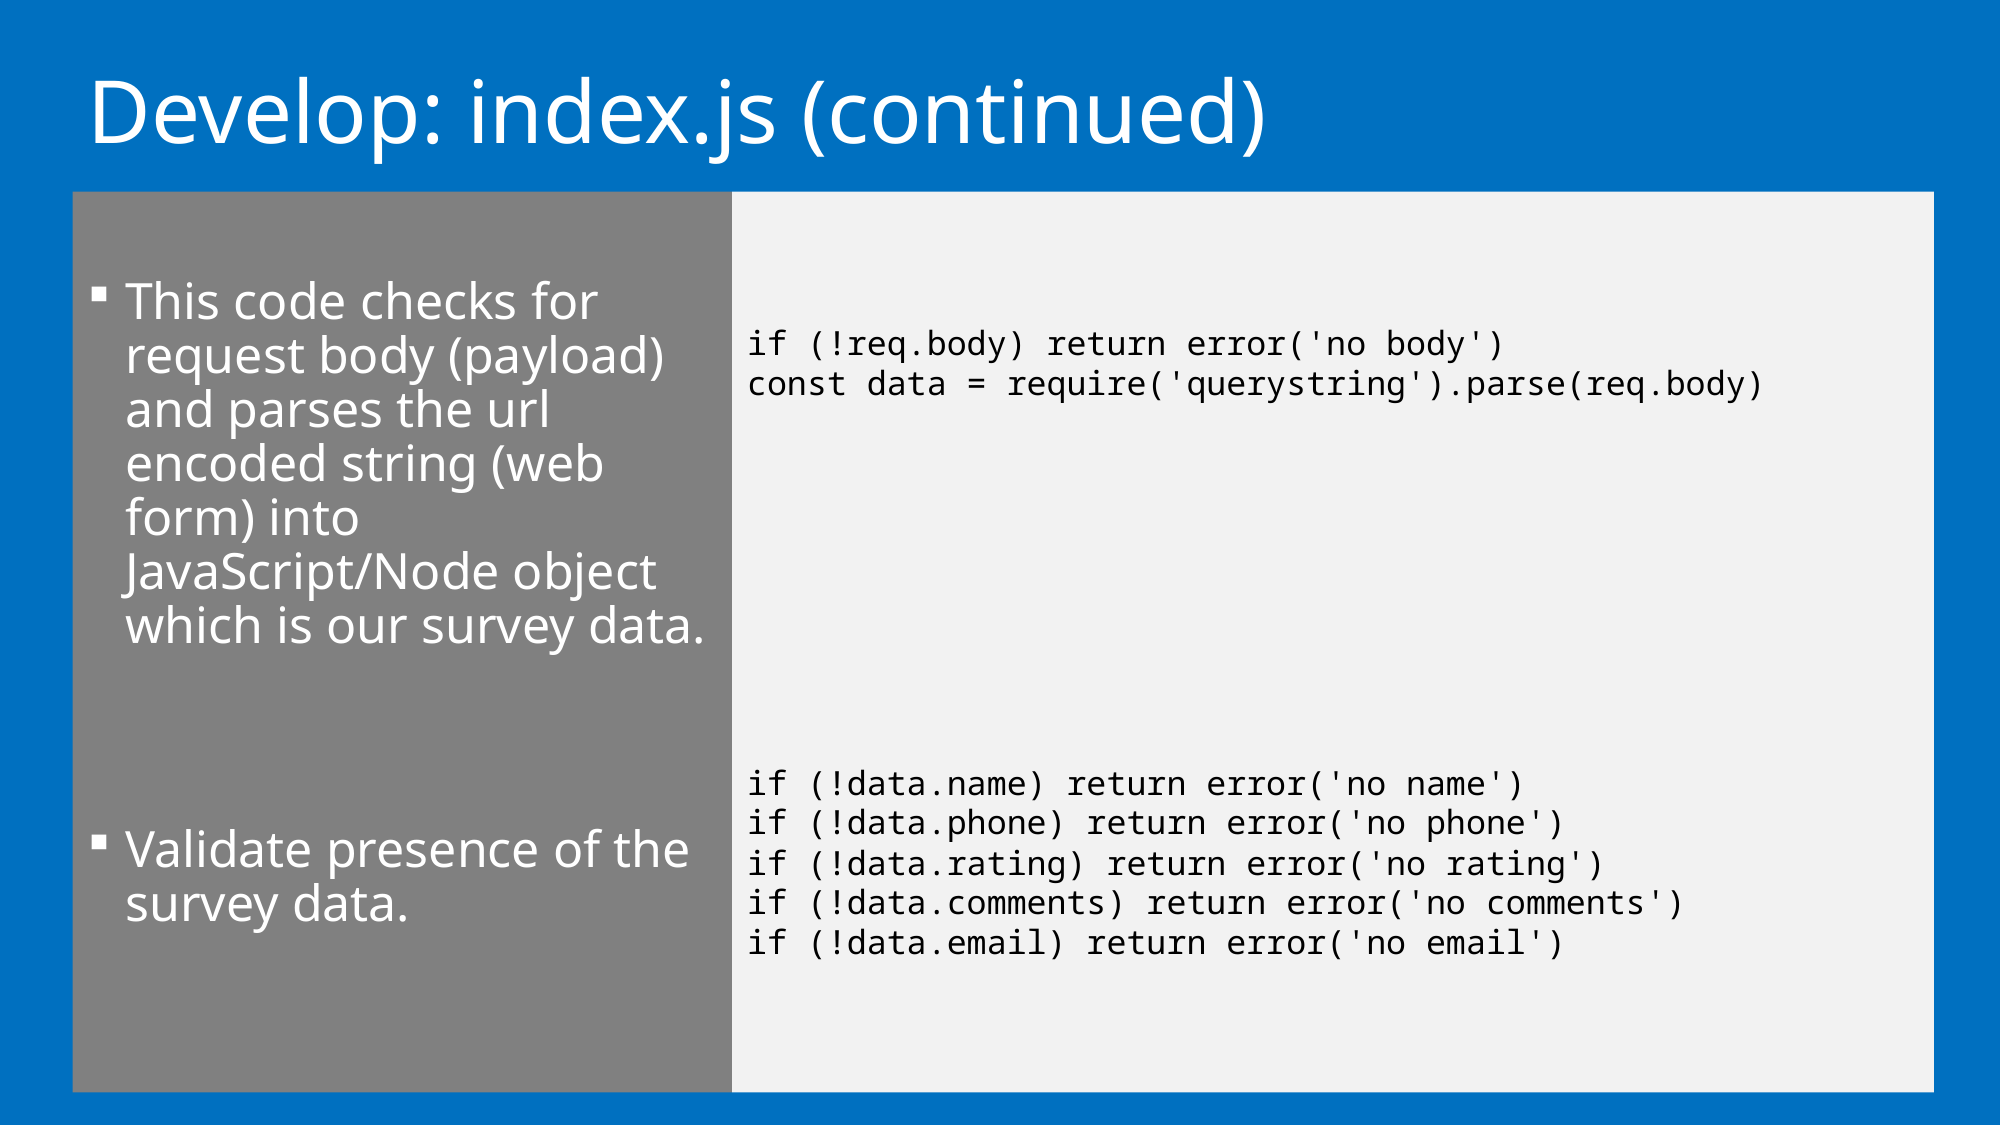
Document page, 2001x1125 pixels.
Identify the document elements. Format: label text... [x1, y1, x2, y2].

title Develop: index.js (continued) [72, 59, 1934, 170]
list This code checks for request body (payload) and parses the url encoded string (web form) into JavaScript/Node object which is our survey data. Validate presence of the survey data. [72, 191, 732, 1093]
list if (!req.body) return error('no body') const data = require('querystring').parse(req.body) if (!data.name) return error('no name') if (!data.phone) return error('no phone') if (!data.rating) return error('no rating') if (!data.comments) return error('no comments') if (!data.email) return error('no email') [732, 191, 1934, 1093]
